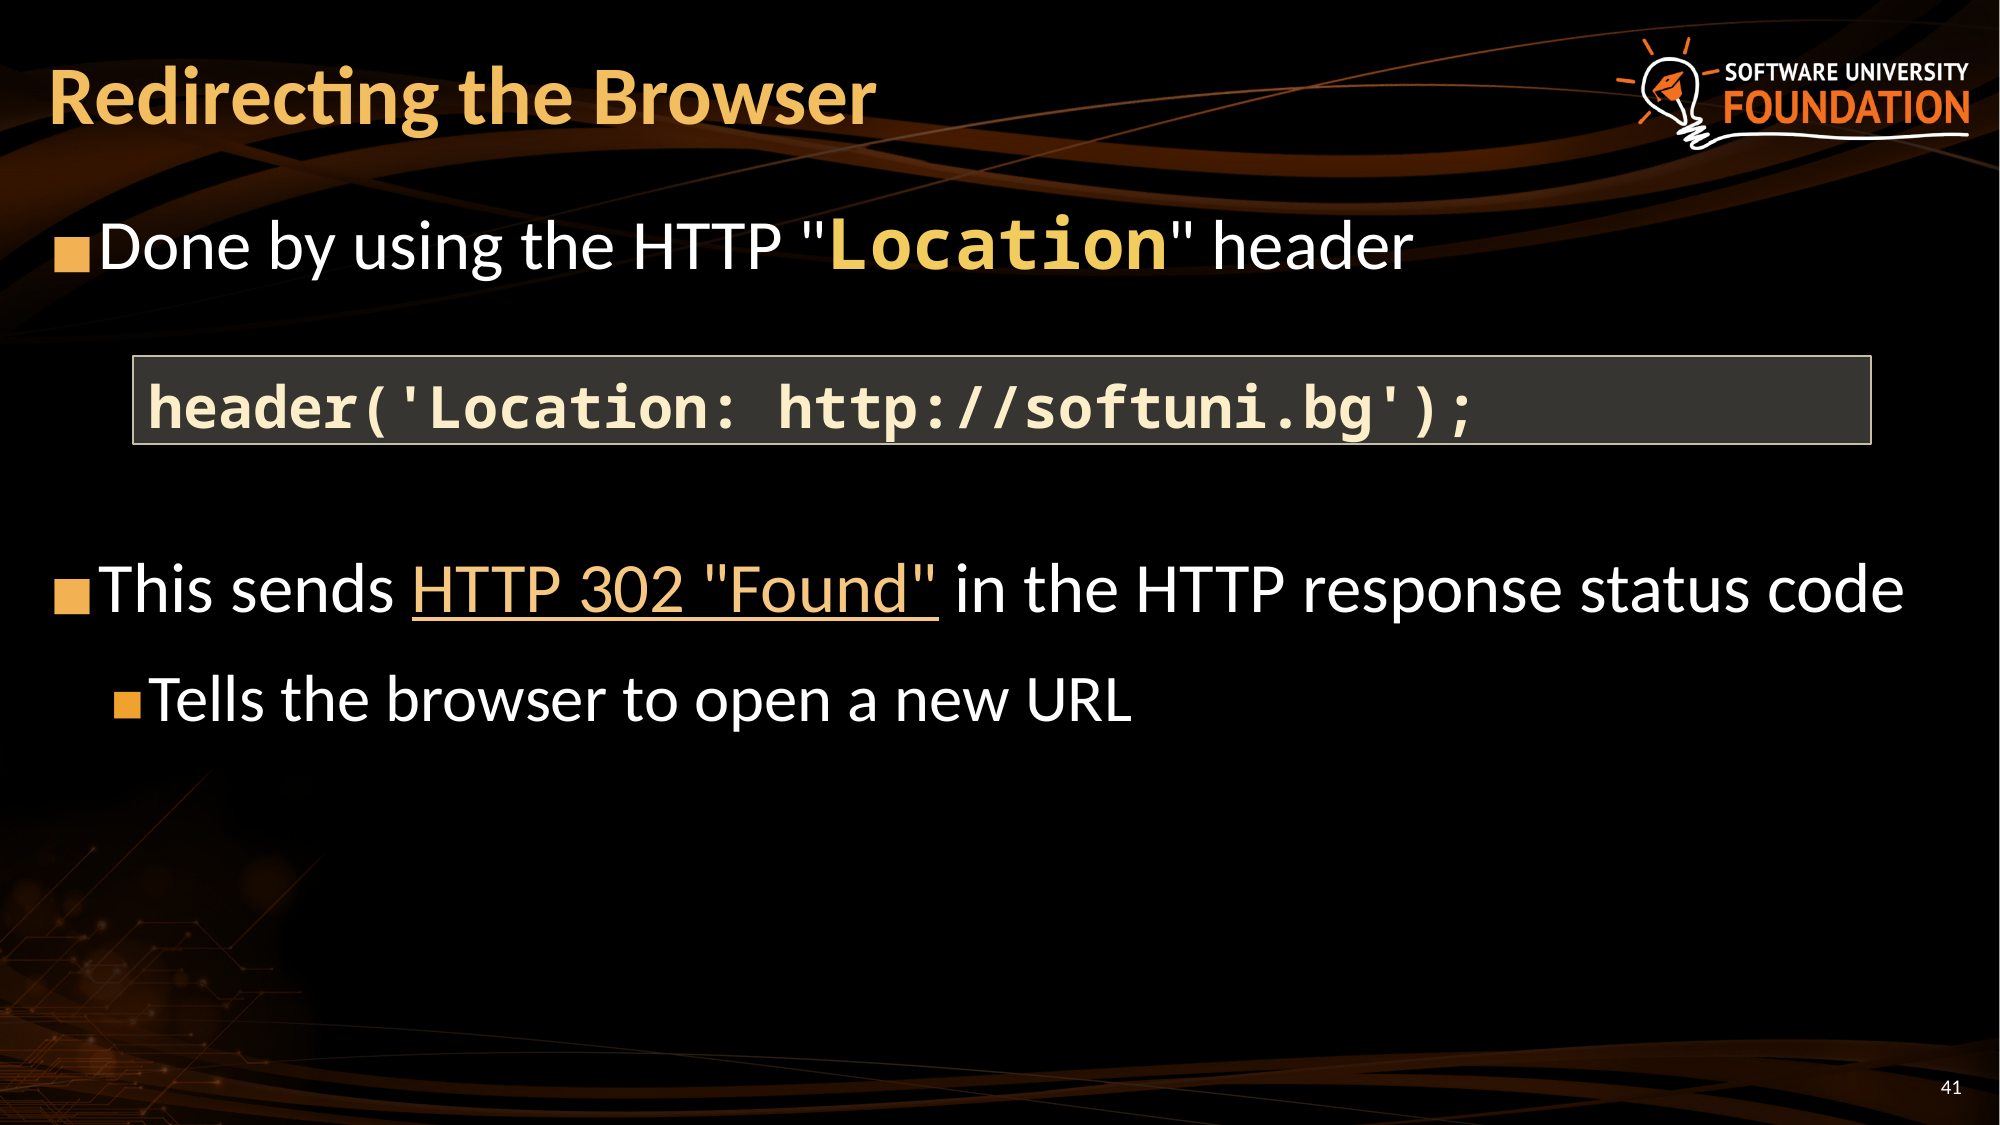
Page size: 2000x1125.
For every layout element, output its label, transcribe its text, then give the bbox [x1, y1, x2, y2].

picture [0, 0, 2000, 1125]
title Redirecting the Browser [30, 6, 1602, 189]
text_box header('Location: http://softuni.bg'); [133, 355, 1871, 445]
list Done by using the HTTP "Location" header This sends HTTP 302 "Found" in the HTTP response status code Tells the browser to open a new URL [31, 188, 1968, 1103]
